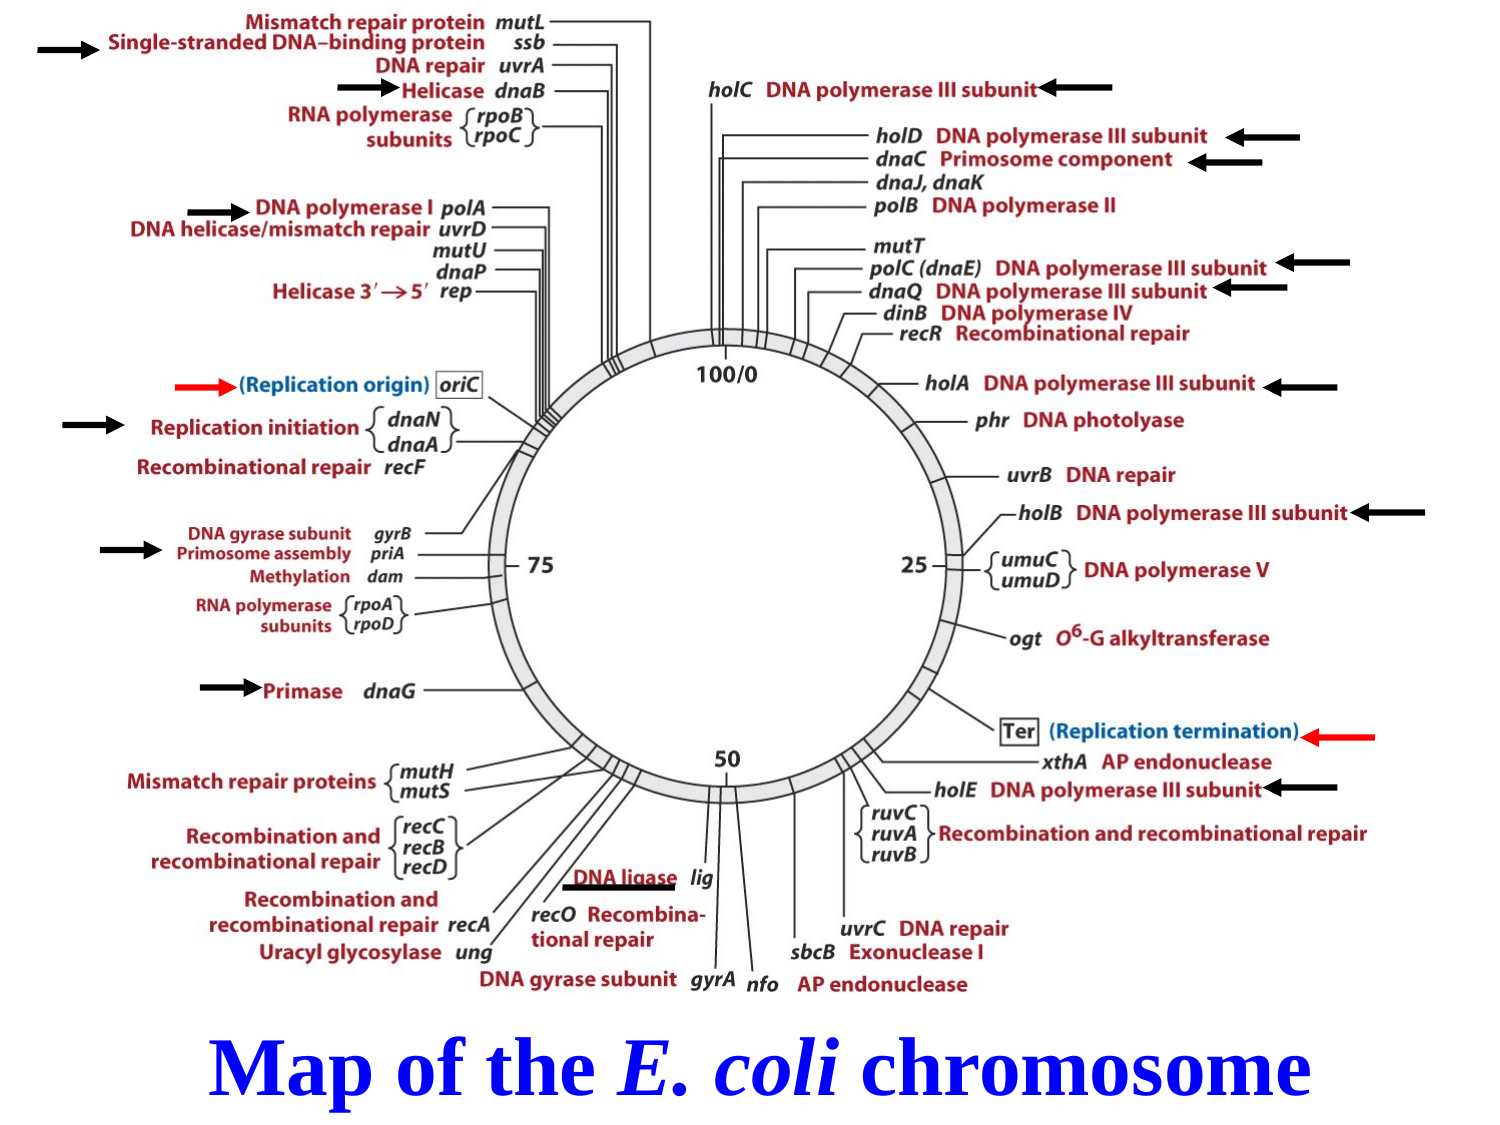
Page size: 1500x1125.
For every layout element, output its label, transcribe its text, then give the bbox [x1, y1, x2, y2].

text_box Map of the E. coli chromosome [193, 1010, 1328, 1120]
text_box [37, 43, 94, 57]
picture [99, 0, 1376, 1001]
